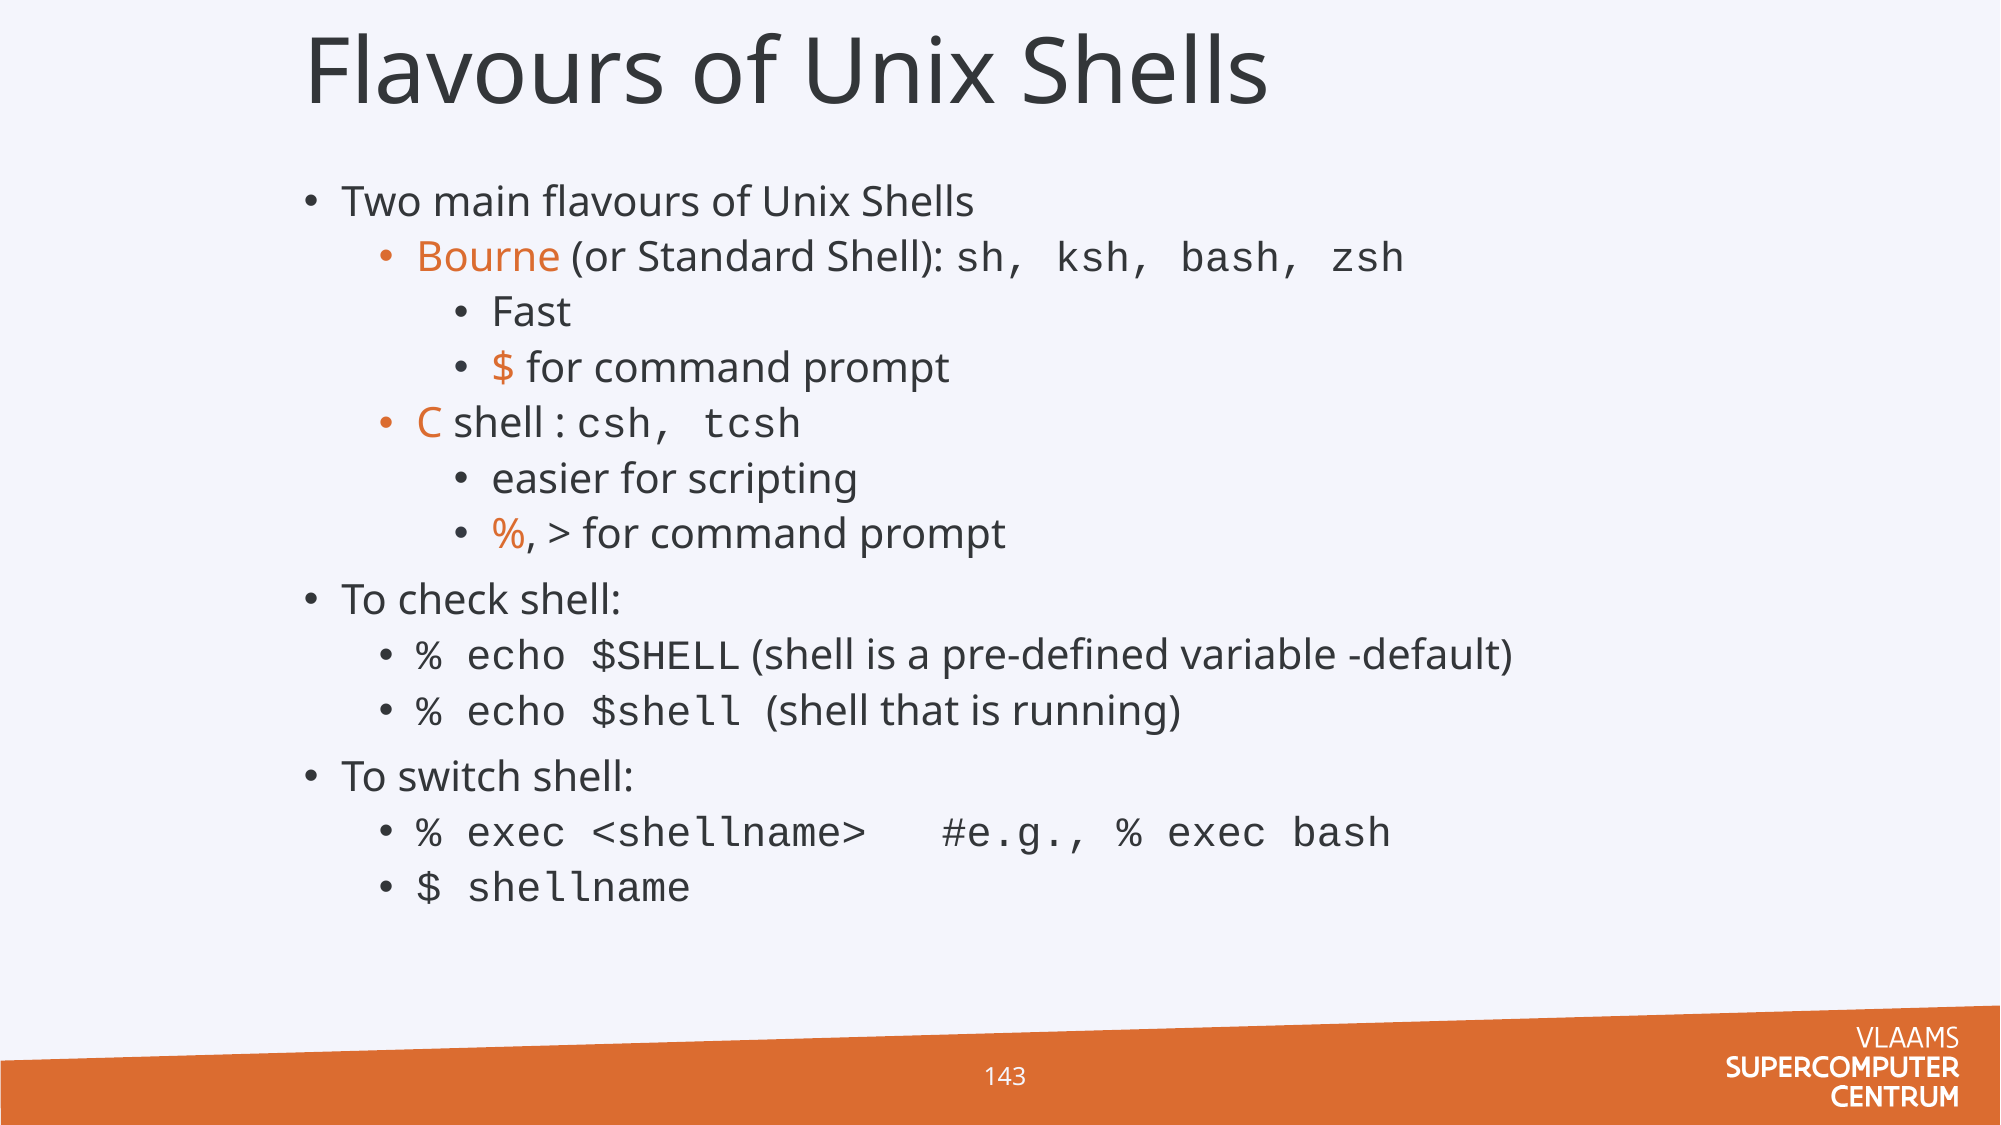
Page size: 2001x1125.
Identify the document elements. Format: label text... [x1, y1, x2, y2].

title Flavours of Unix Shells [288, 0, 1532, 148]
slide_number 143 [958, 1047, 1042, 1108]
picture [1725, 1021, 1960, 1117]
list Two main flavours of Unix Shells Bourne (or Standard Shell): sh, ksh, bash, zsh Fast $ for command prompt C shell : csh, tcsh easier for scripting %, > for command prompt To check shell: % echo $SHELL (shell is a pre-defined variable -default) % echo $shell (shell that is running) To switch shell: % exec <shellname> #e.g., % exec bash $ shellname [288, 172, 1677, 965]
